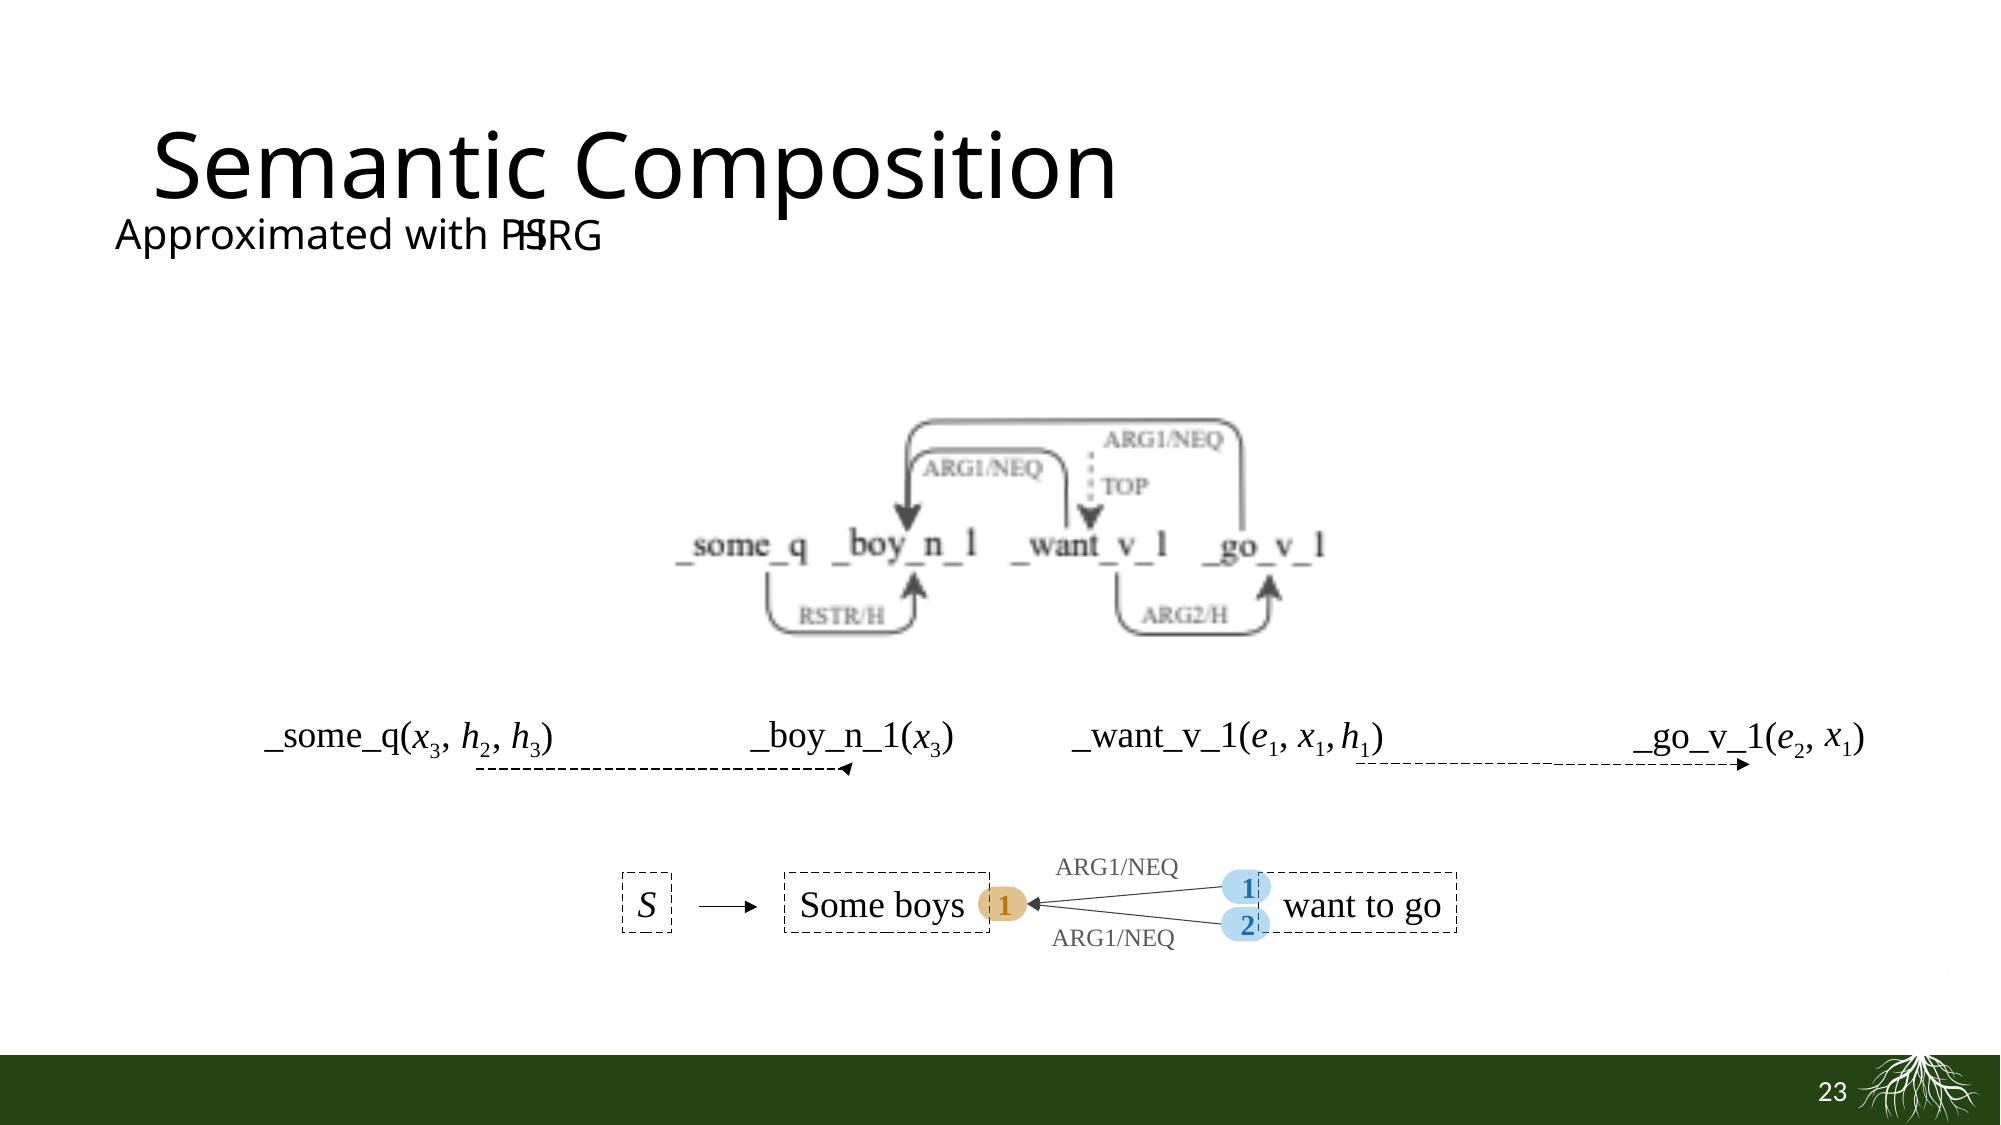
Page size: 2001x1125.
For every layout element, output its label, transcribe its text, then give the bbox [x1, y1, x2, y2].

text_box HRG [501, 201, 619, 266]
text_box x1 [1810, 701, 1868, 768]
text_box _boy_n_1( ) [735, 702, 970, 763]
slide_number 23 [1412, 1059, 1863, 1120]
text_box , h3) [477, 703, 569, 770]
text_box ARG1/NEQ [1036, 925, 1191, 960]
picture [674, 397, 1332, 668]
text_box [1027, 903, 1221, 925]
text_box Some boys [784, 872, 990, 933]
text_box h1 [1326, 703, 1386, 770]
text_box _some_q( , [249, 702, 466, 763]
text_box x3 [397, 704, 456, 770]
text_box h2 [446, 703, 477, 770]
text_box 1 [976, 885, 1027, 923]
text_box S [622, 872, 663, 933]
text_box ) [1356, 703, 1399, 763]
text_box Approximated with PSHRG [100, 206, 651, 267]
text_box ARG1/NEQ [1040, 843, 1194, 886]
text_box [1027, 886, 1222, 904]
text_box 2 [1219, 905, 1272, 943]
title Semantic Composition [137, 59, 1863, 278]
text_box S [666, 872, 672, 933]
text_box want to go [1258, 872, 1457, 933]
text_box x3 [898, 703, 957, 770]
text_box 1 [1220, 868, 1273, 905]
text_box _go_v_1(e2, ) [1618, 703, 1881, 770]
text_box _want_v_1(e1, x1, [1057, 702, 1351, 769]
